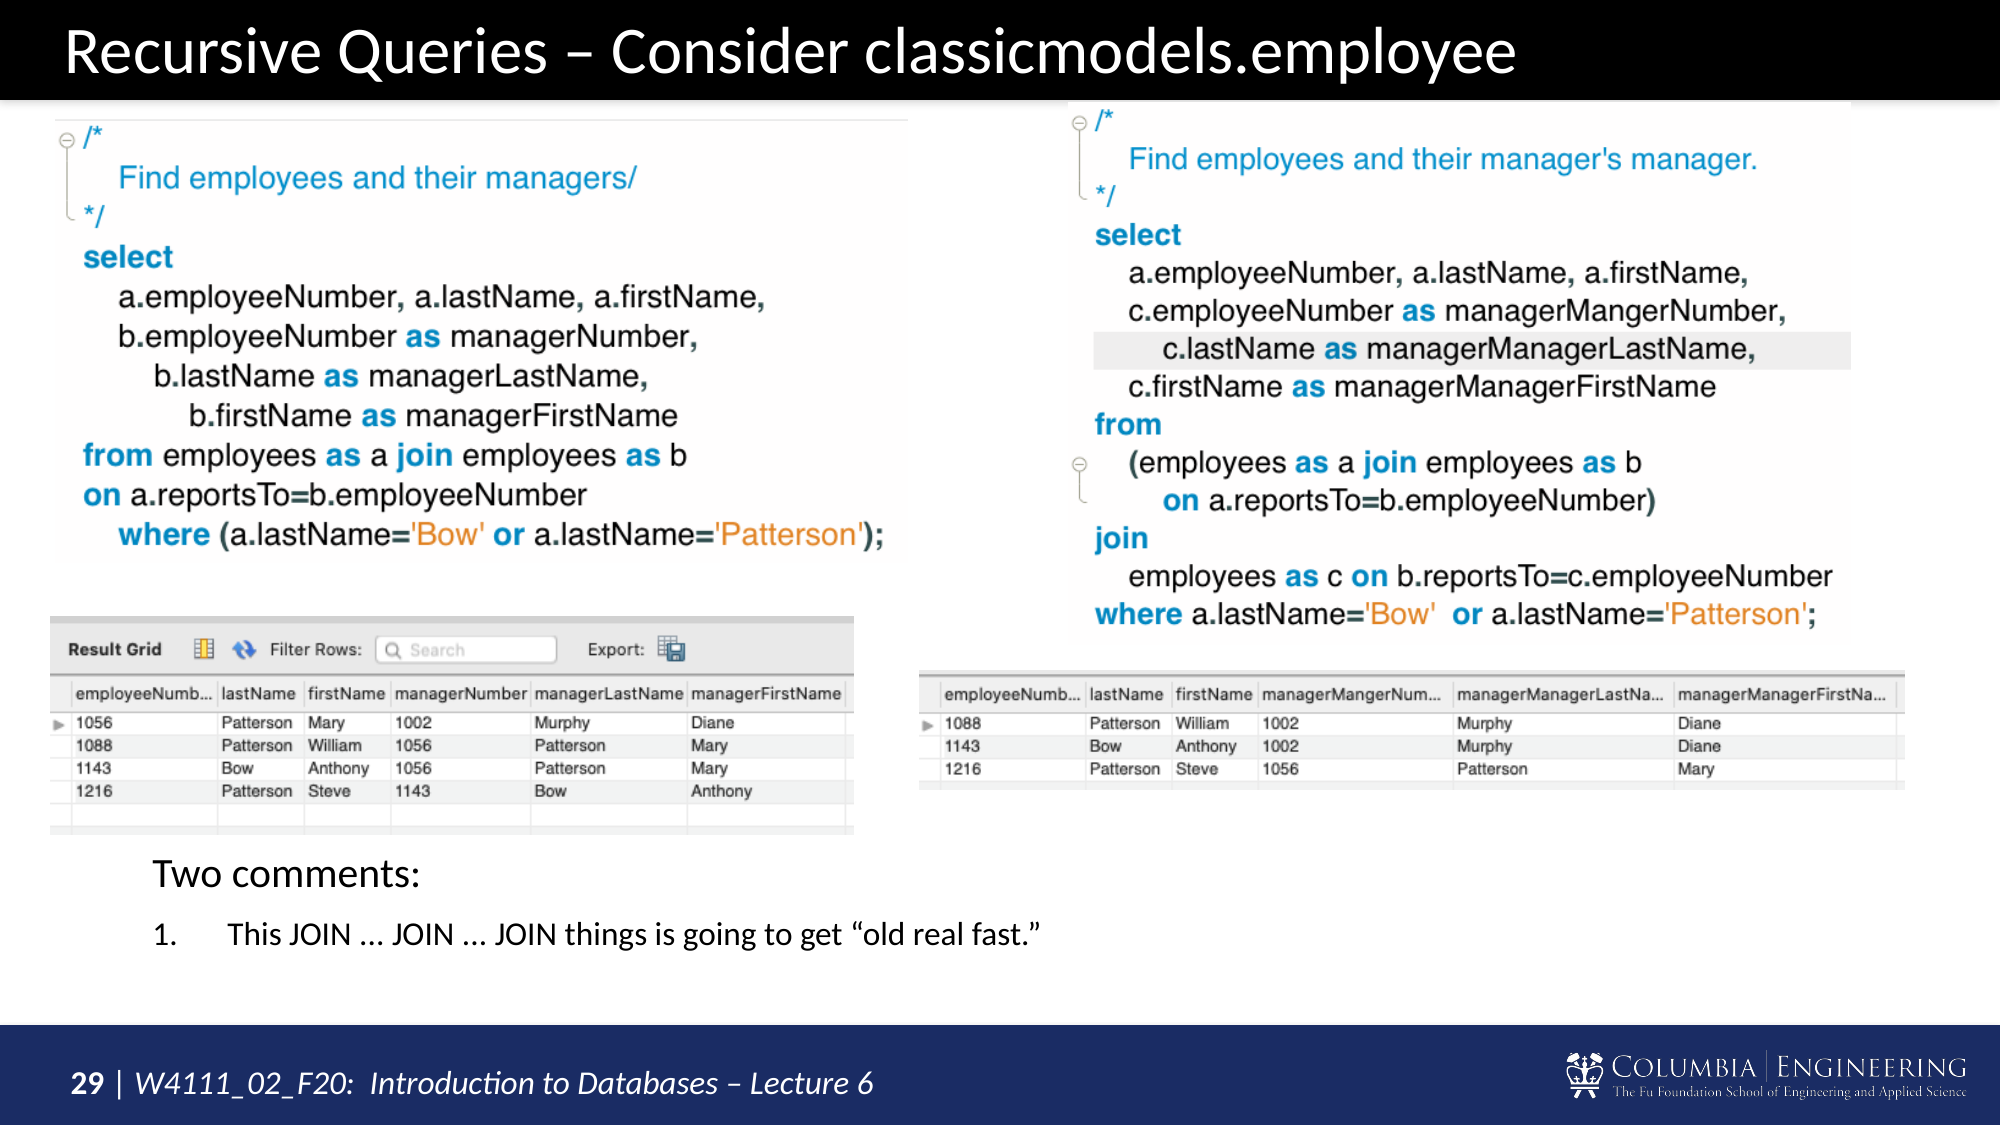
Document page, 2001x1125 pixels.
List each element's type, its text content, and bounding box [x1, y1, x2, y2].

picture [55, 117, 908, 563]
text_box 29 | W4111_02_F20: Introduction to Databases – Lecture 6 [55, 1027, 1540, 1109]
picture [1566, 1050, 1967, 1100]
picture [919, 670, 1905, 790]
text_box [0, 1025, 2000, 1125]
picture [49, 615, 854, 835]
list Two comments: This JOIN ... JOIN ... JOIN things is going to get “old real fast.” [137, 843, 1863, 1014]
text_box Recursive Queries – Consider classicmodels.employee [49, 0, 1874, 95]
text_box [0, 0, 2000, 100]
picture [1068, 102, 1851, 645]
